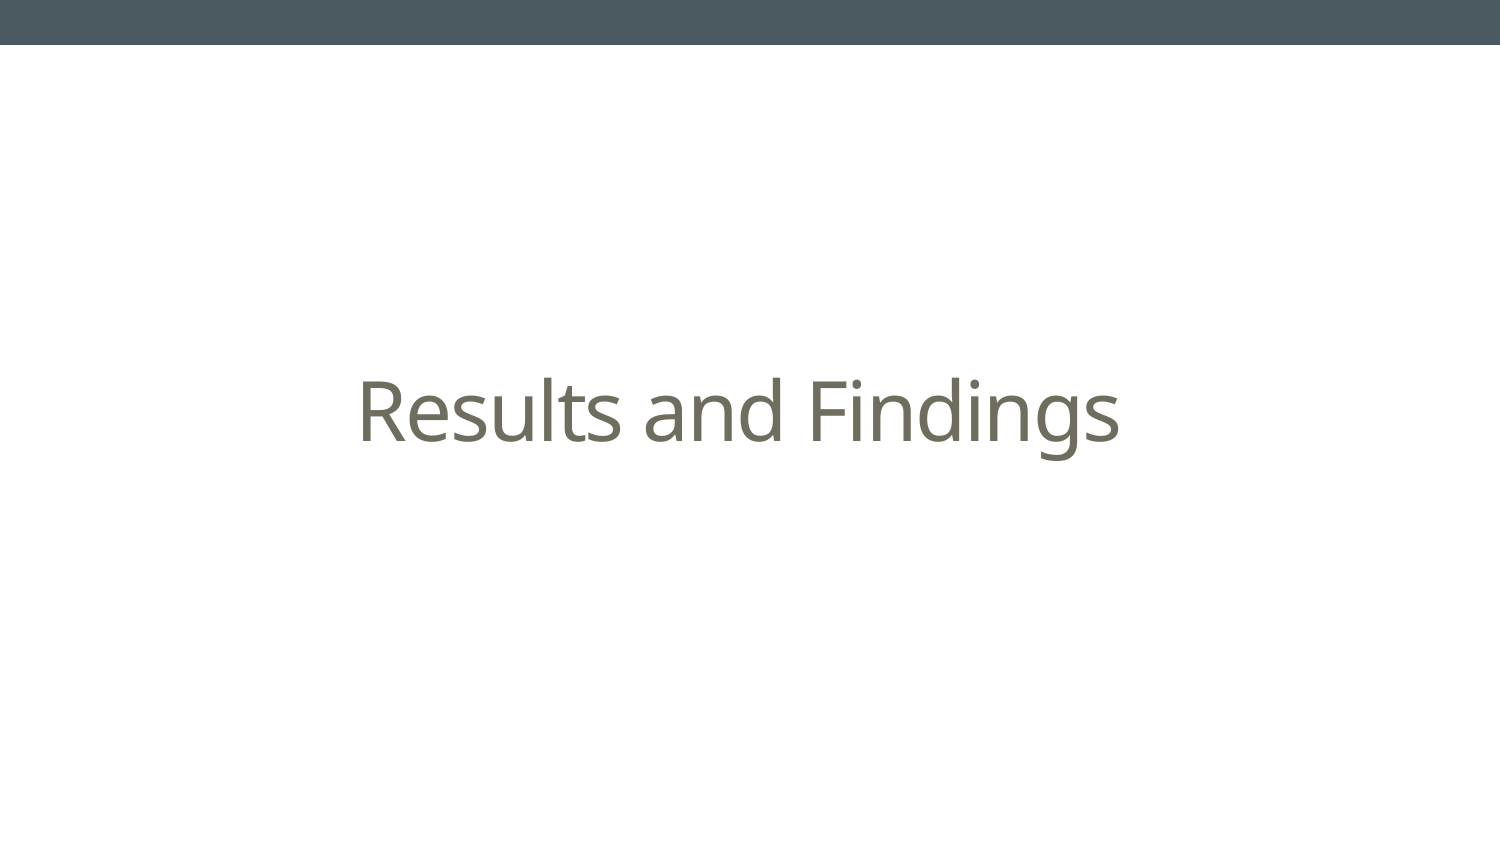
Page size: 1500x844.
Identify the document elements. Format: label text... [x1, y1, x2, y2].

title Results and Findings [340, 347, 1227, 470]
